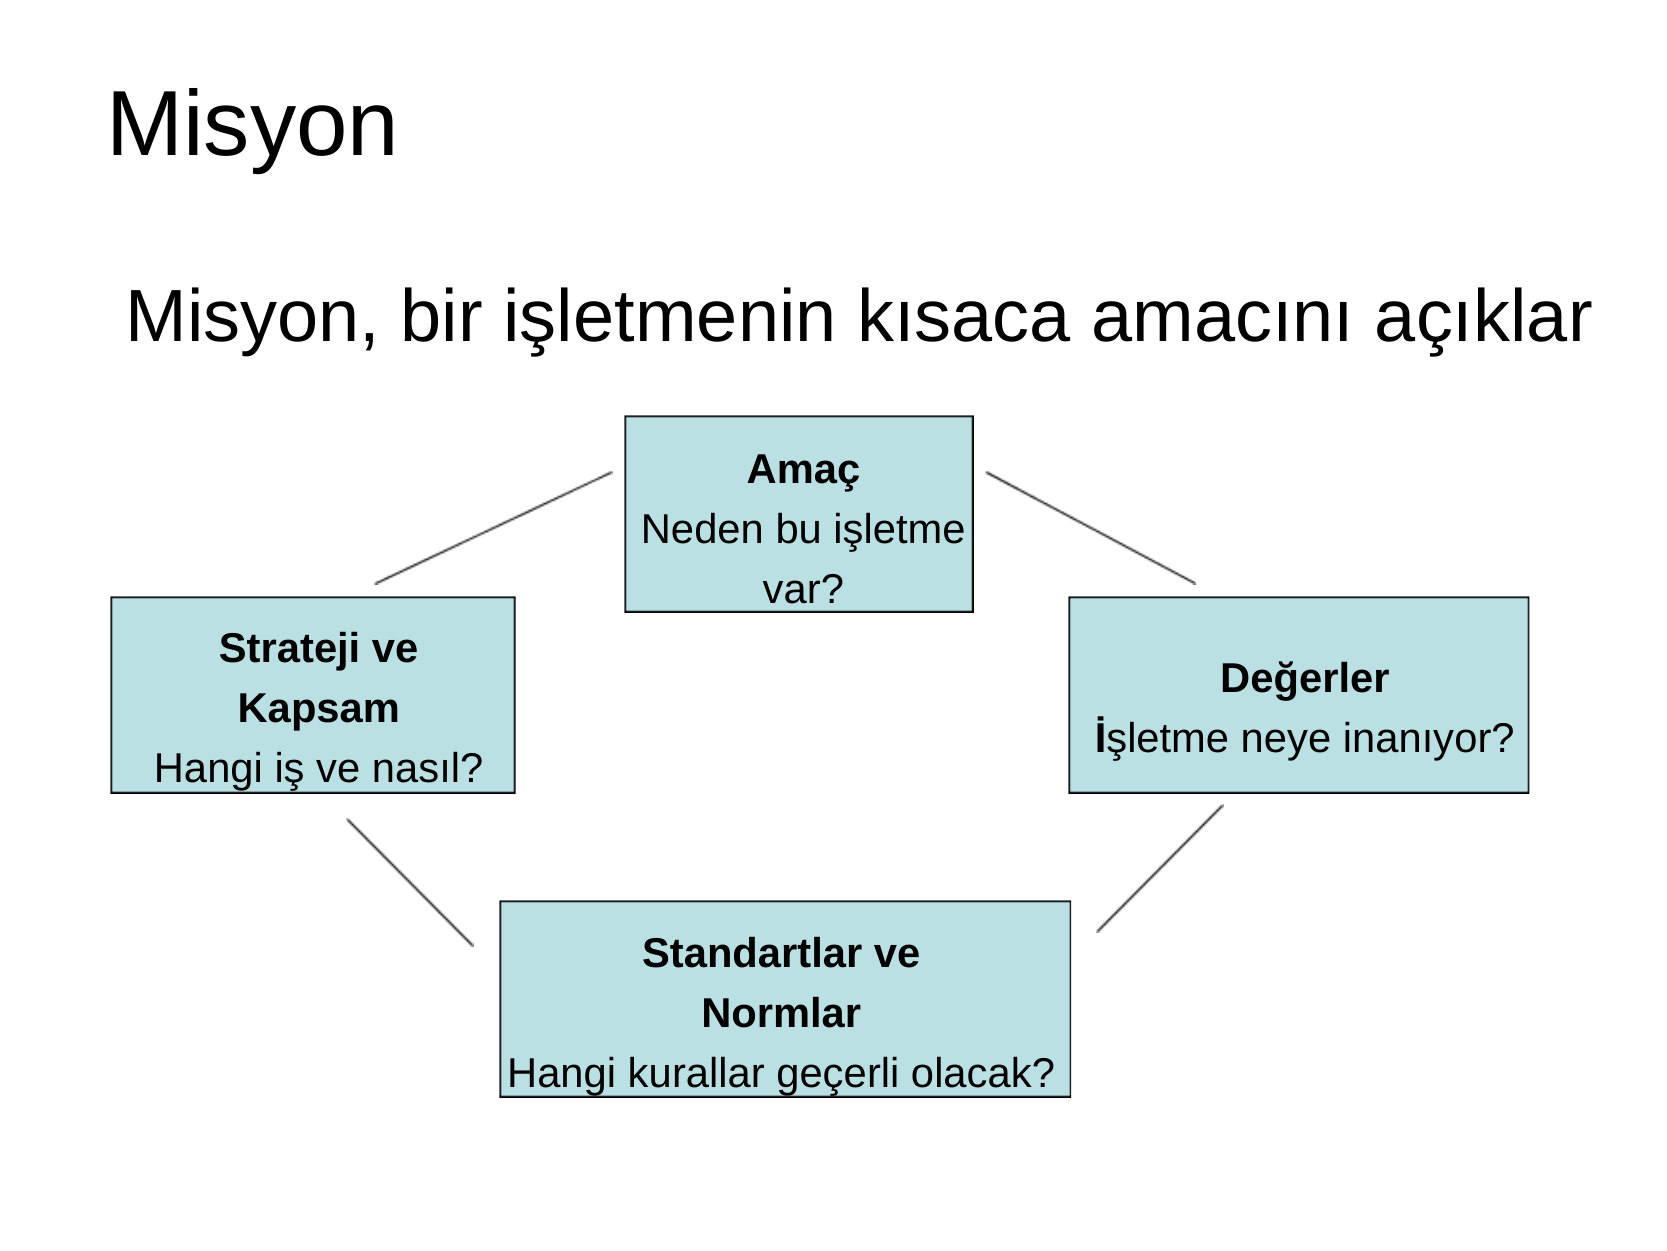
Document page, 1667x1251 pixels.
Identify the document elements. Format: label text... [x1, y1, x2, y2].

text_box [1065, 899, 1072, 1098]
text_box Strateji ve Kapsam Hangi iş ve nasıl? [128, 606, 509, 795]
text_box [345, 817, 474, 947]
text_box [623, 414, 632, 613]
text_box Amaç Neden bu işletme var? [632, 400, 975, 644]
text_box [109, 595, 516, 794]
list Misyon, bir işletmenin kısaca amacını açıklar [100, 244, 1621, 380]
title Misyon [100, 36, 1399, 180]
text_box Standartlar ve Normlar Hangi kurallar geçerli olacak? [498, 884, 1065, 1127]
text_box [1095, 803, 1224, 933]
text_box Değerler İşletme neye inanıyor? [1087, 606, 1523, 795]
text_box [373, 470, 613, 585]
text_box [1067, 595, 1530, 794]
text_box [984, 470, 1197, 585]
